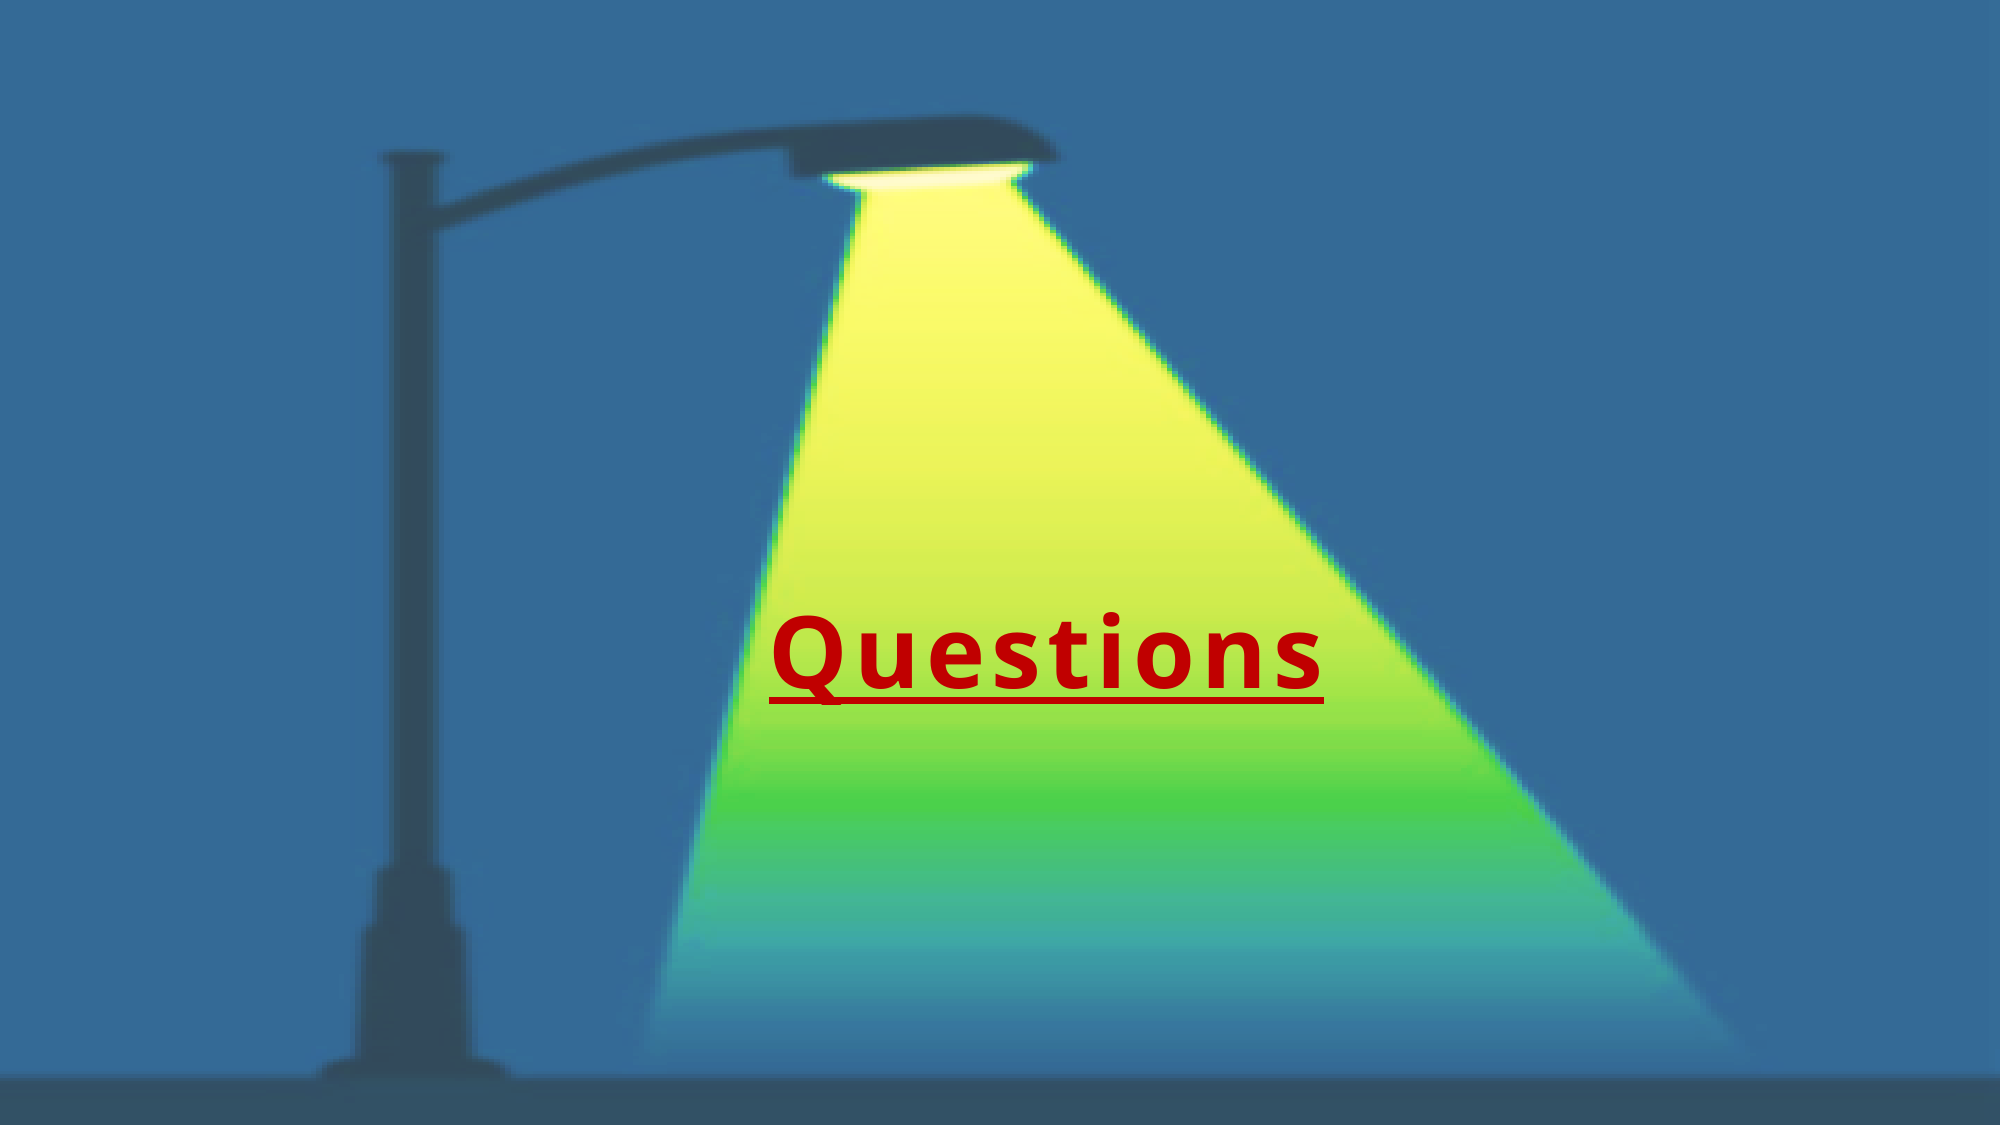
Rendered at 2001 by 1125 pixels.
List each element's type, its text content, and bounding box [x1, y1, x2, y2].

text_box Questions [665, 581, 1428, 717]
